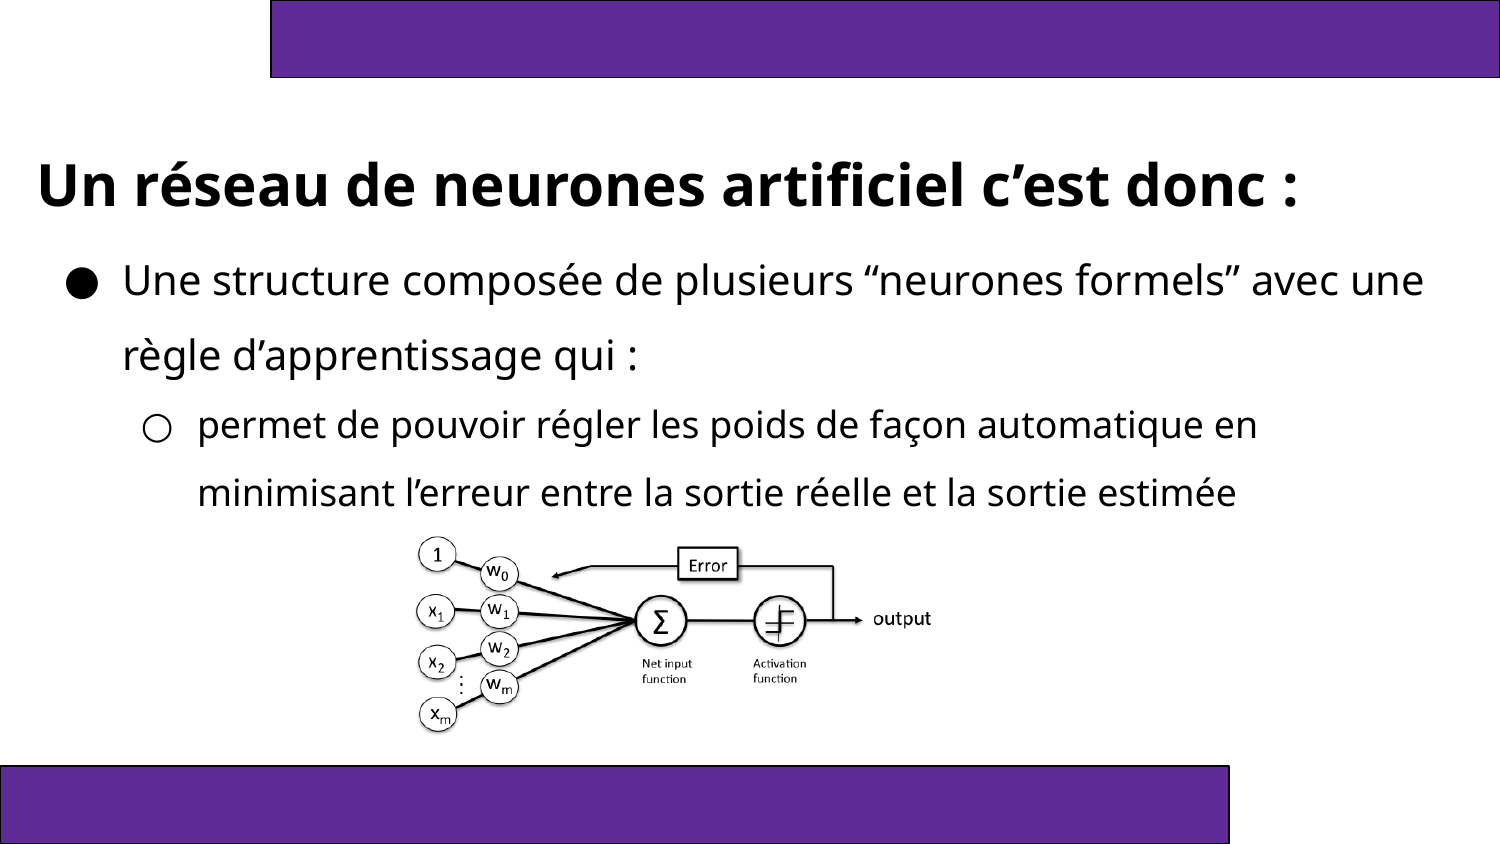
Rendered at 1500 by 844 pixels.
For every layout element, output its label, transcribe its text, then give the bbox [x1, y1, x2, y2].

picture [385, 521, 995, 755]
text_box Un réseau de neurones artificiel c’est donc : [21, 97, 1421, 233]
text_box [0, 766, 1229, 844]
text_box Une structure composée de plusieurs “neurones formels” avec une règle d’apprentissage qui : permet de pouvoir régler les poids de façon automatique en minimisant l’erreur entre la sortie réelle et la sortie estimée [32, 213, 1472, 529]
text_box [270, 0, 1500, 78]
